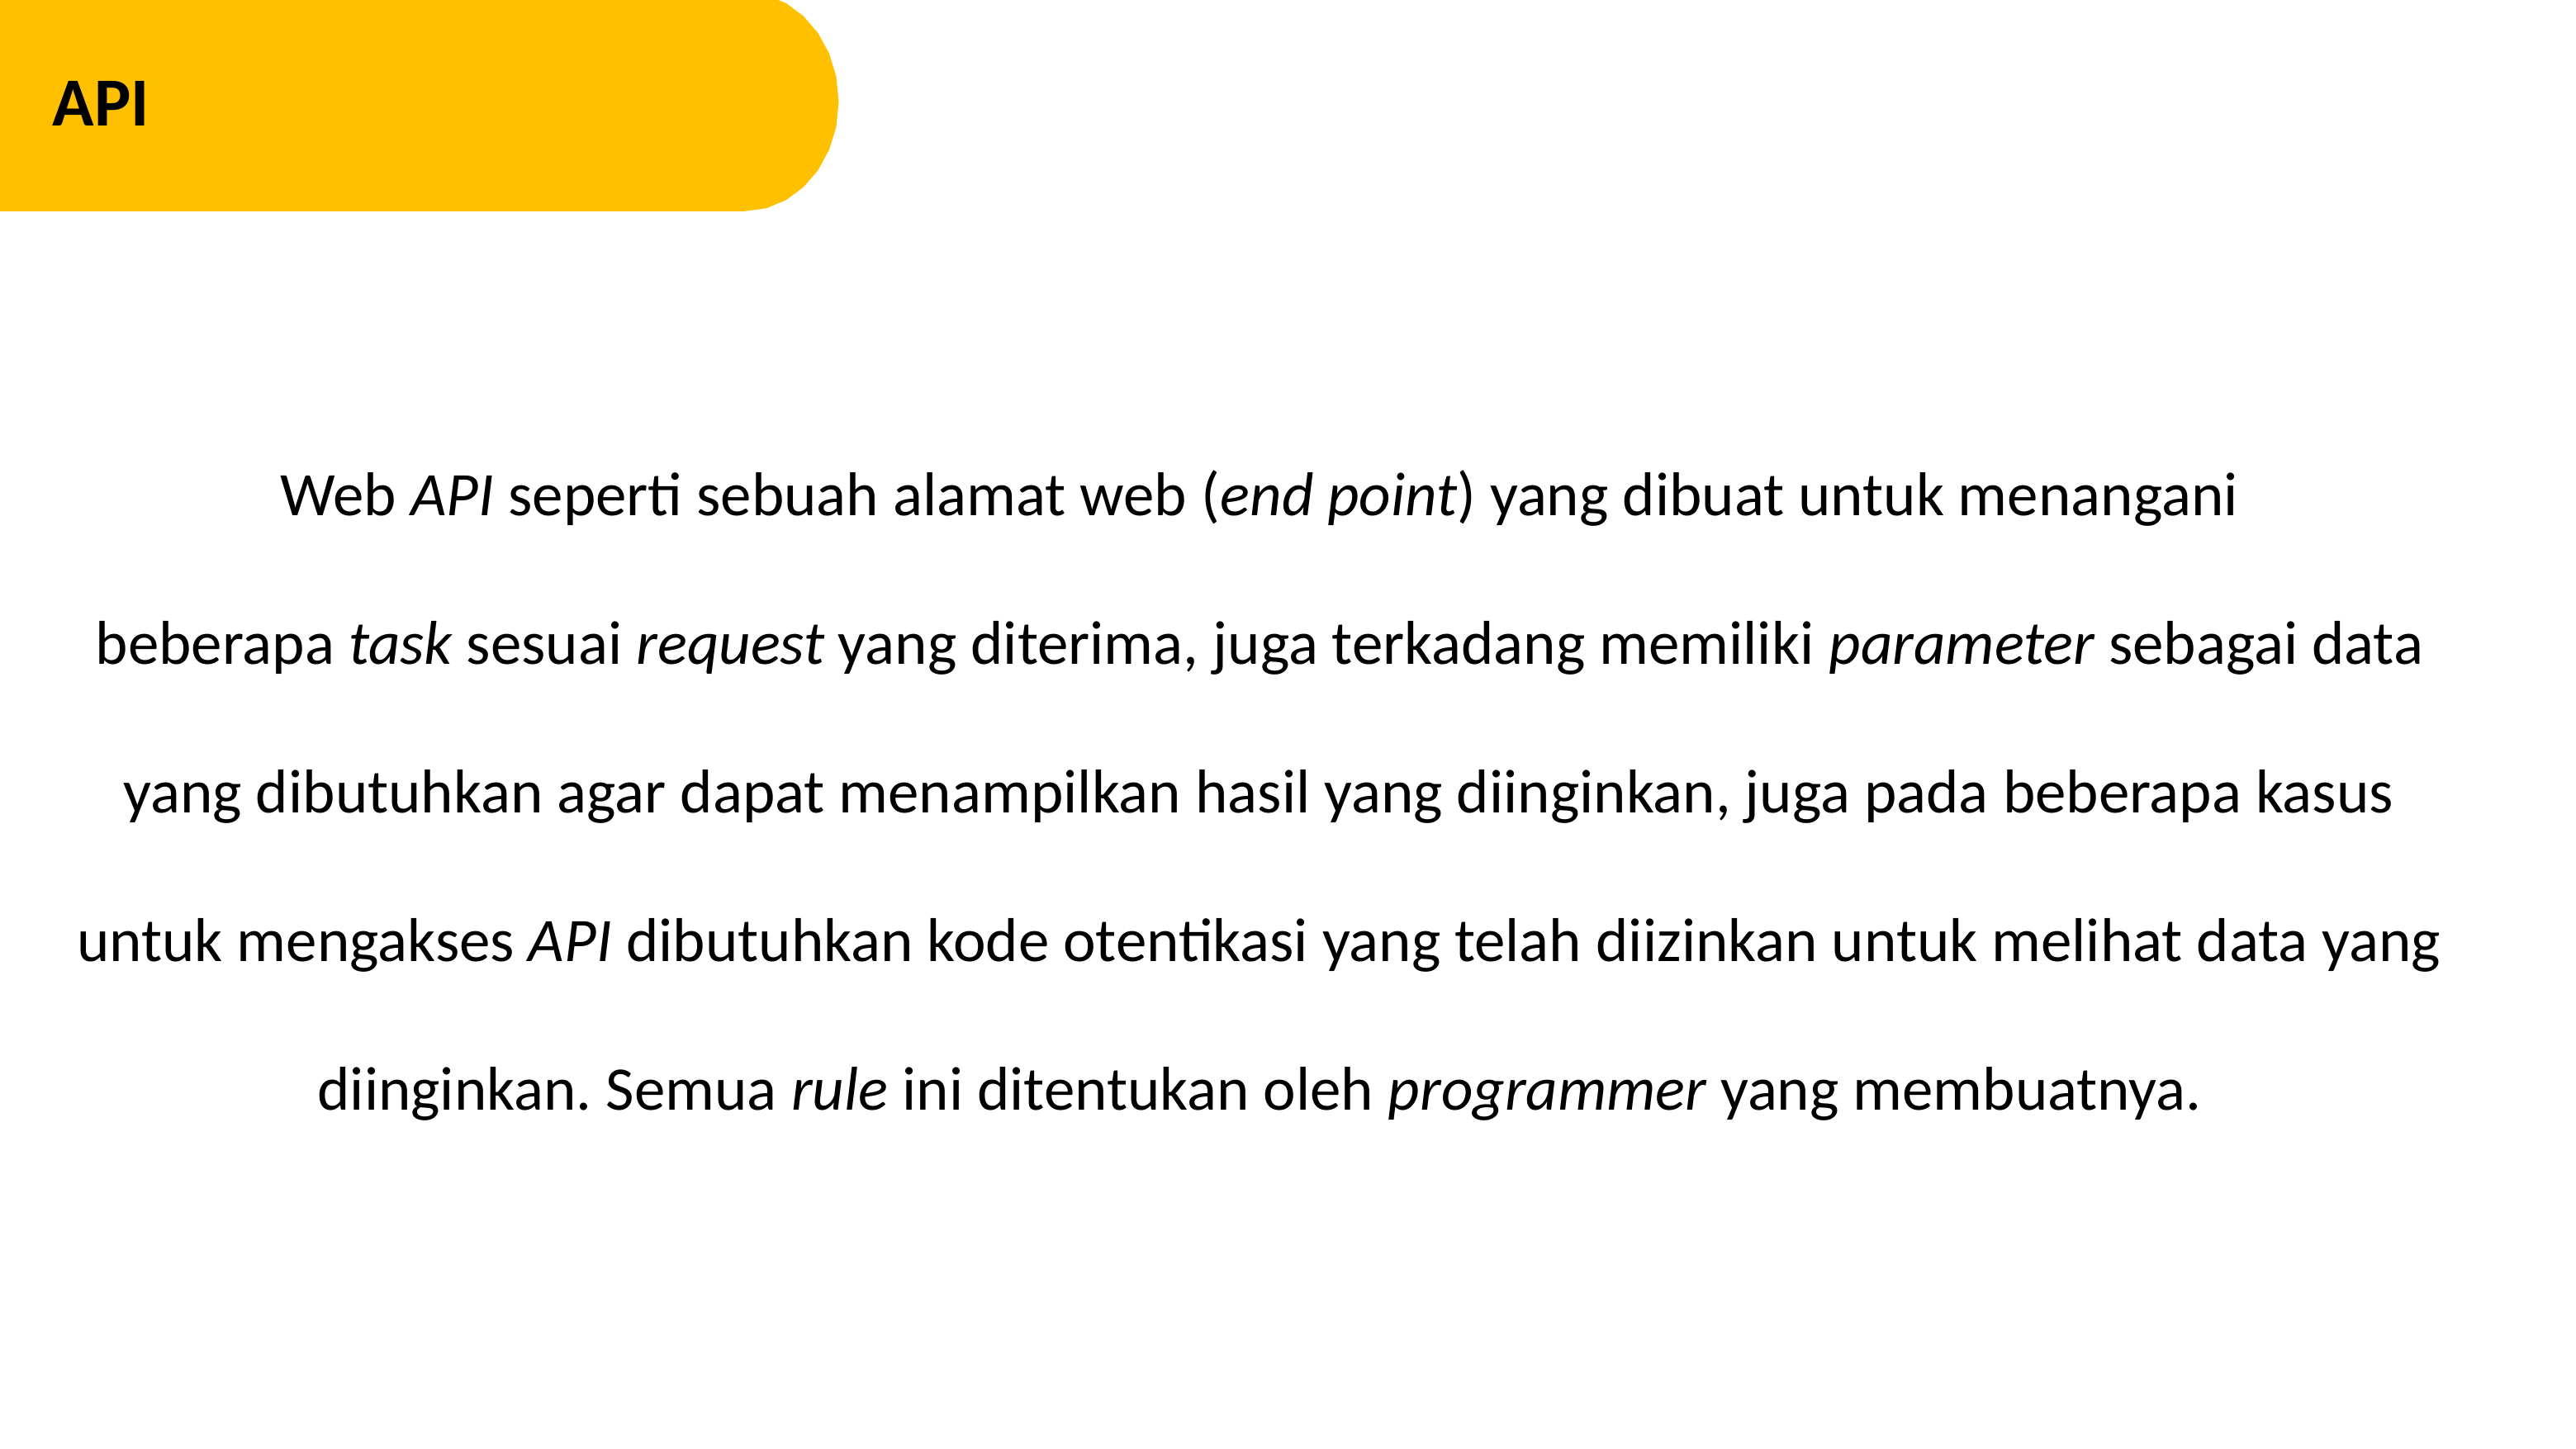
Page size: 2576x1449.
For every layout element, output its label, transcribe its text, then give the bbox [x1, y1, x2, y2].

text_box API [50, 54, 722, 140]
text_box [0, 0, 839, 211]
text_box Web API seperti sebuah alamat web (end point) yang dibuat untuk menangani beberapa task sesuai request yang diterima, juga terkadang memiliki parameter sebagai data yang dibutuhkan agar dapat menampilkan hasil yang diinginkan, juga pada beberapa kasus untuk mengakses API dibutuhkan kode otentikasi yang telah diizinkan untuk melihat data yang diinginkan. Semua rule ini ditentukan oleh programmer yang membuatnya. [50, 372, 2469, 1129]
